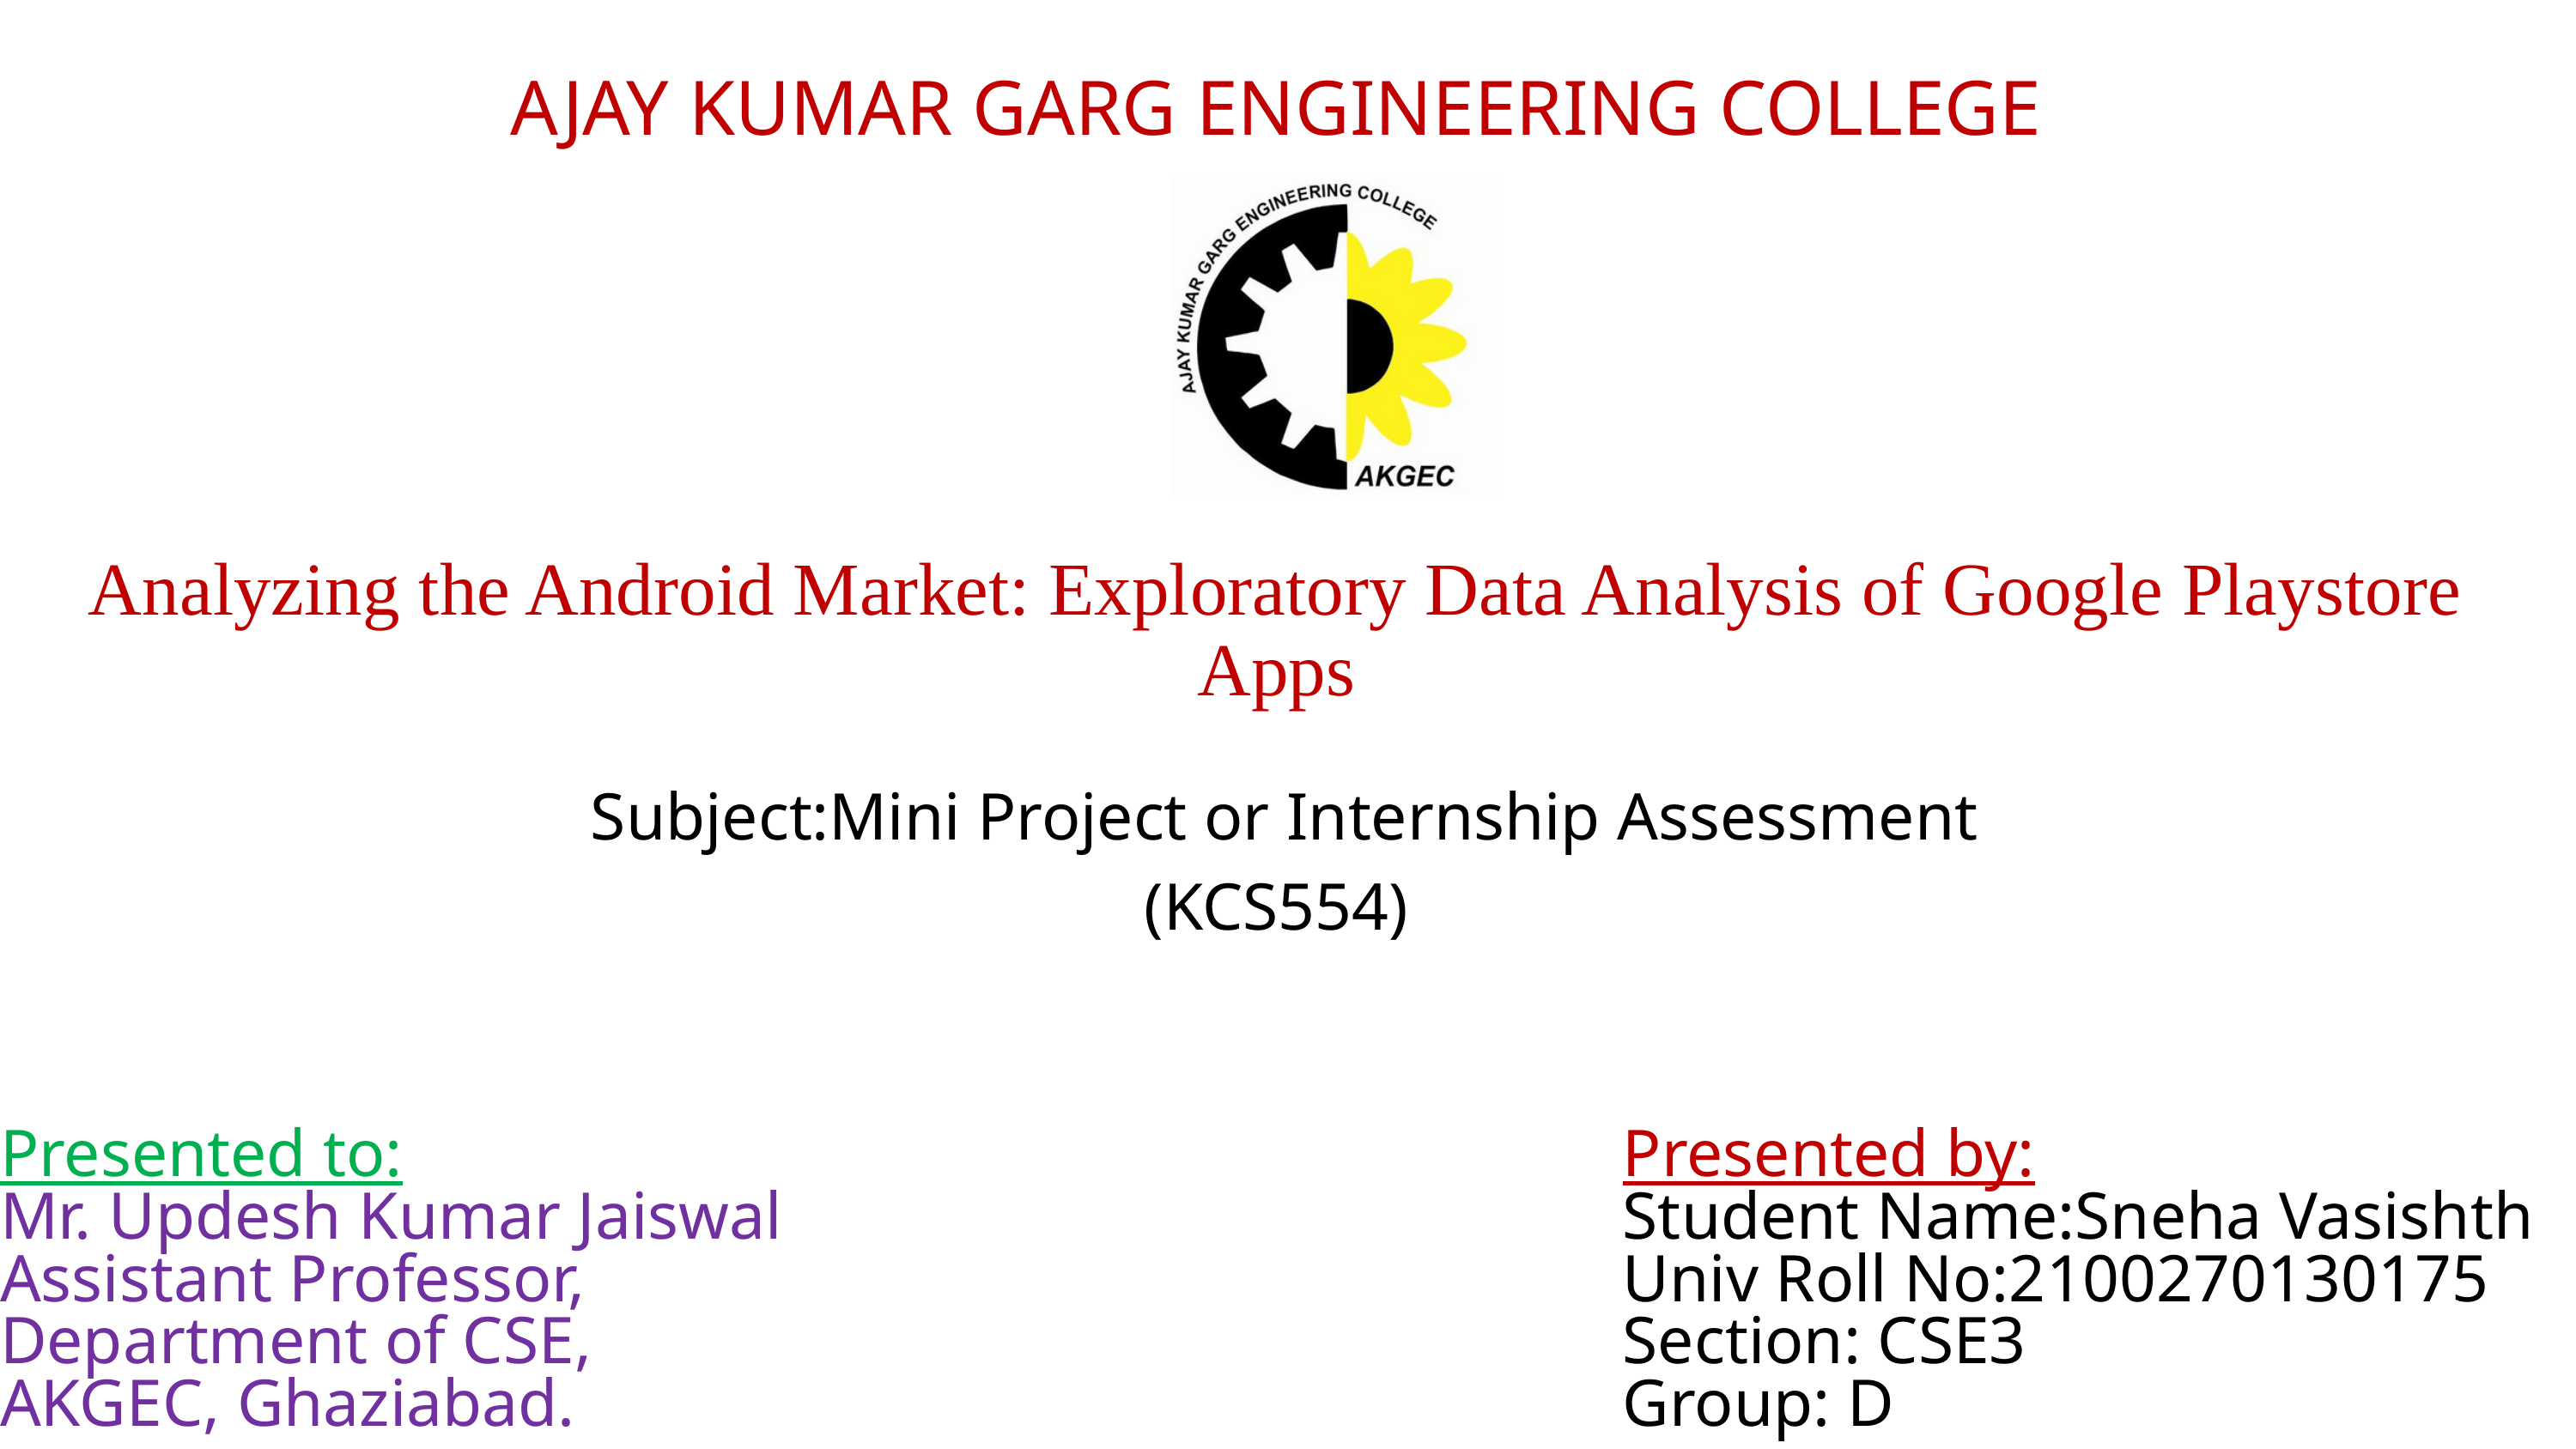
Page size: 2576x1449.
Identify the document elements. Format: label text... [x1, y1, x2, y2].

text_box Subject:Mini Project or Internship Assessment (KCS554) [505, 762, 2048, 943]
text_box Presented by: Student Name:Sneha Vasishth Univ Roll No:2100270130175 Section: CSE3 Group: D [1622, 1126, 2576, 1440]
text_box AJAY KUMAR GARG ENGINEERING COLLEGE [305, 59, 2248, 150]
text_box Analyzing the Android Market: Exploratory Data Analysis of Google Playstore Apps [40, 549, 2512, 711]
text_box [1170, 178, 1503, 497]
text_box Presented to: Mr. Updesh Kumar Jaiswal Assistant Professor, Department of CSE, AKGEC, Ghaziabad. [0, 1126, 1060, 1440]
